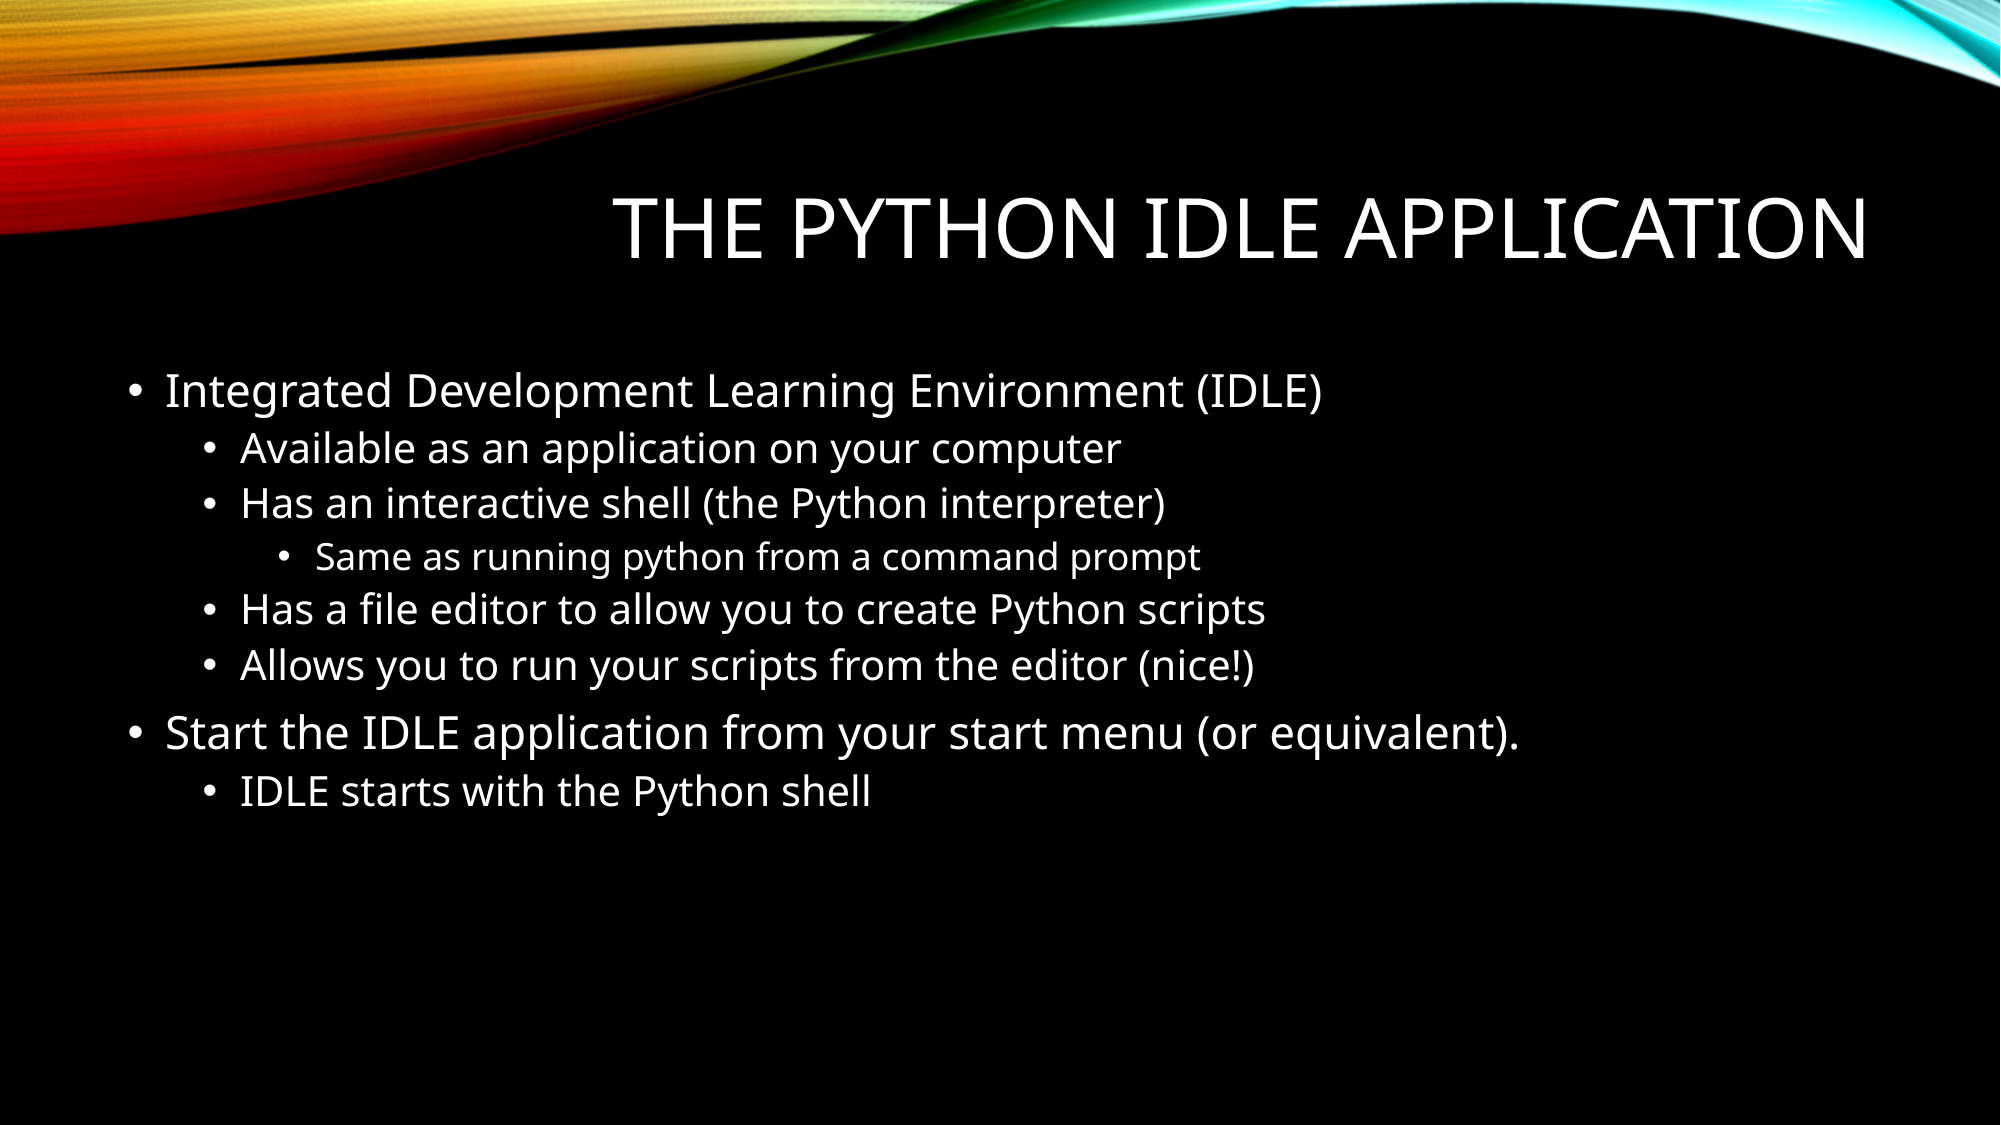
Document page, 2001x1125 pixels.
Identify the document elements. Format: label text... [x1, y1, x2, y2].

title the python IDLE application [142, 125, 1888, 338]
list Integrated Development Learning Environment (IDLE) Available as an application on your computer Has an interactive shell (the Python interpreter) Same as running python from a command prompt Has a file editor to allow you to create Python scripts Allows you to run your scripts from the editor (nice!) Start the IDLE application from your start menu (or equivalent). IDLE starts with the Python shell [112, 360, 1888, 1021]
picture [0, 0, 2000, 237]
